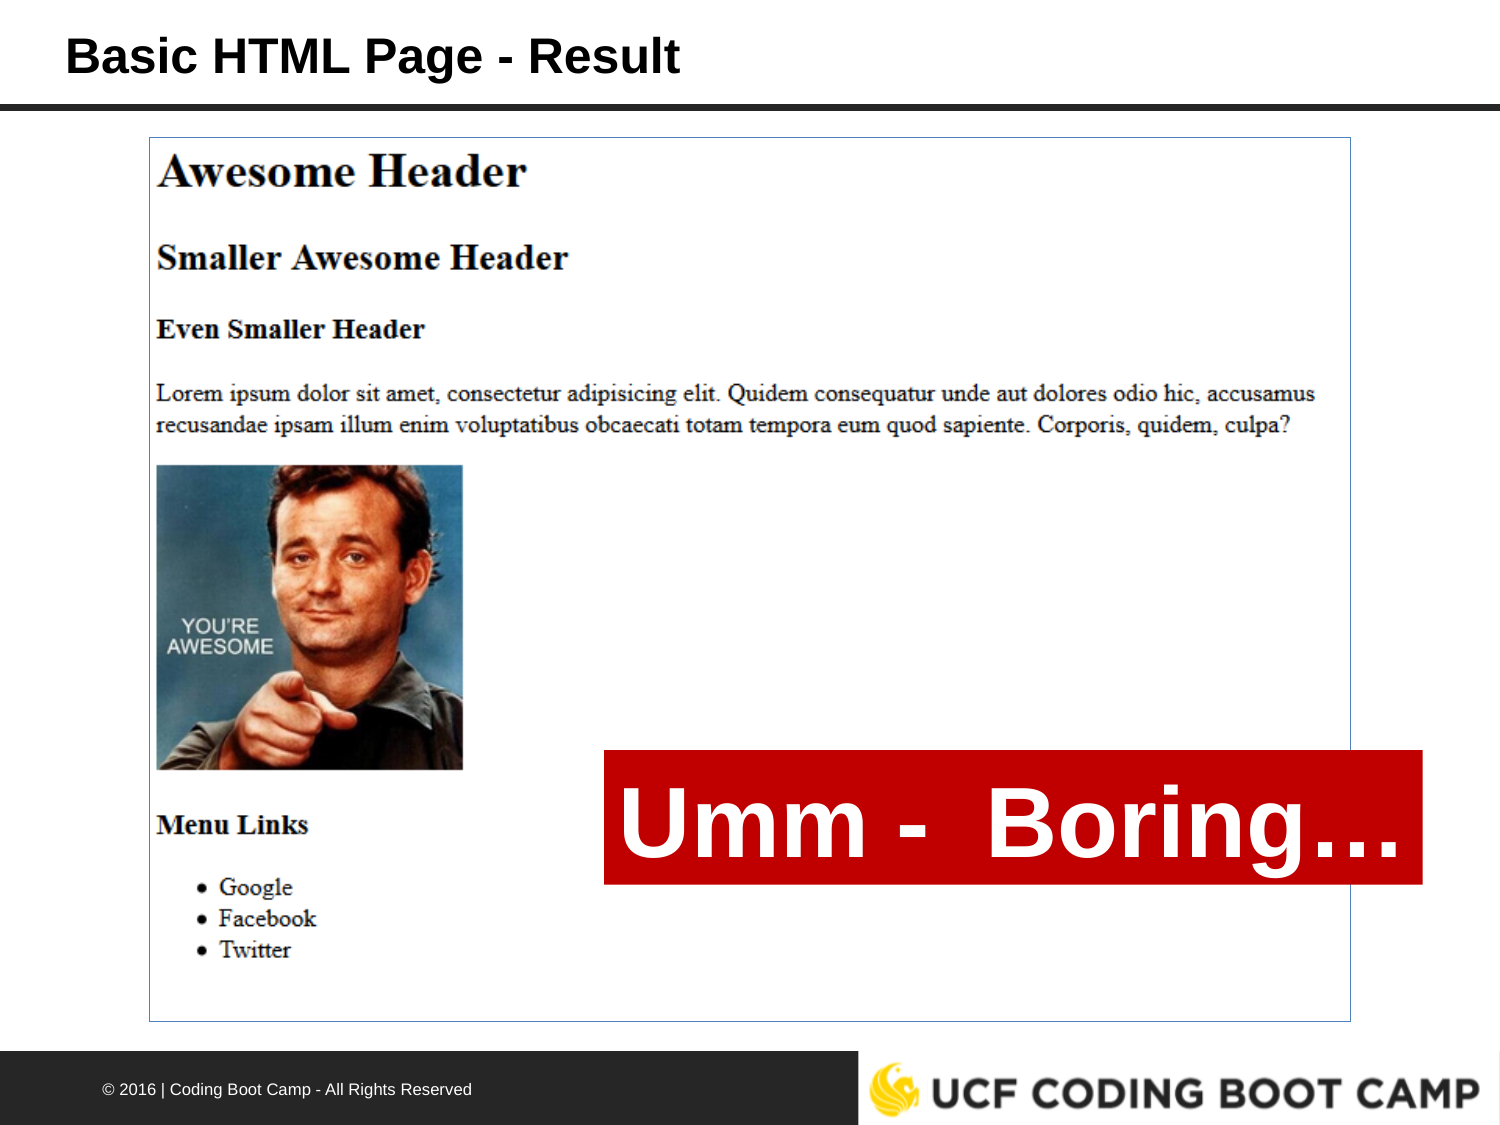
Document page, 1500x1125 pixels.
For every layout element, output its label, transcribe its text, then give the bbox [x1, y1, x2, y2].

picture [148, 137, 1351, 1023]
text_box Umm - Boring… [1357, 750, 1423, 885]
picture [858, 1051, 1500, 1125]
title Basic HTML Page - Result [50, 0, 948, 108]
